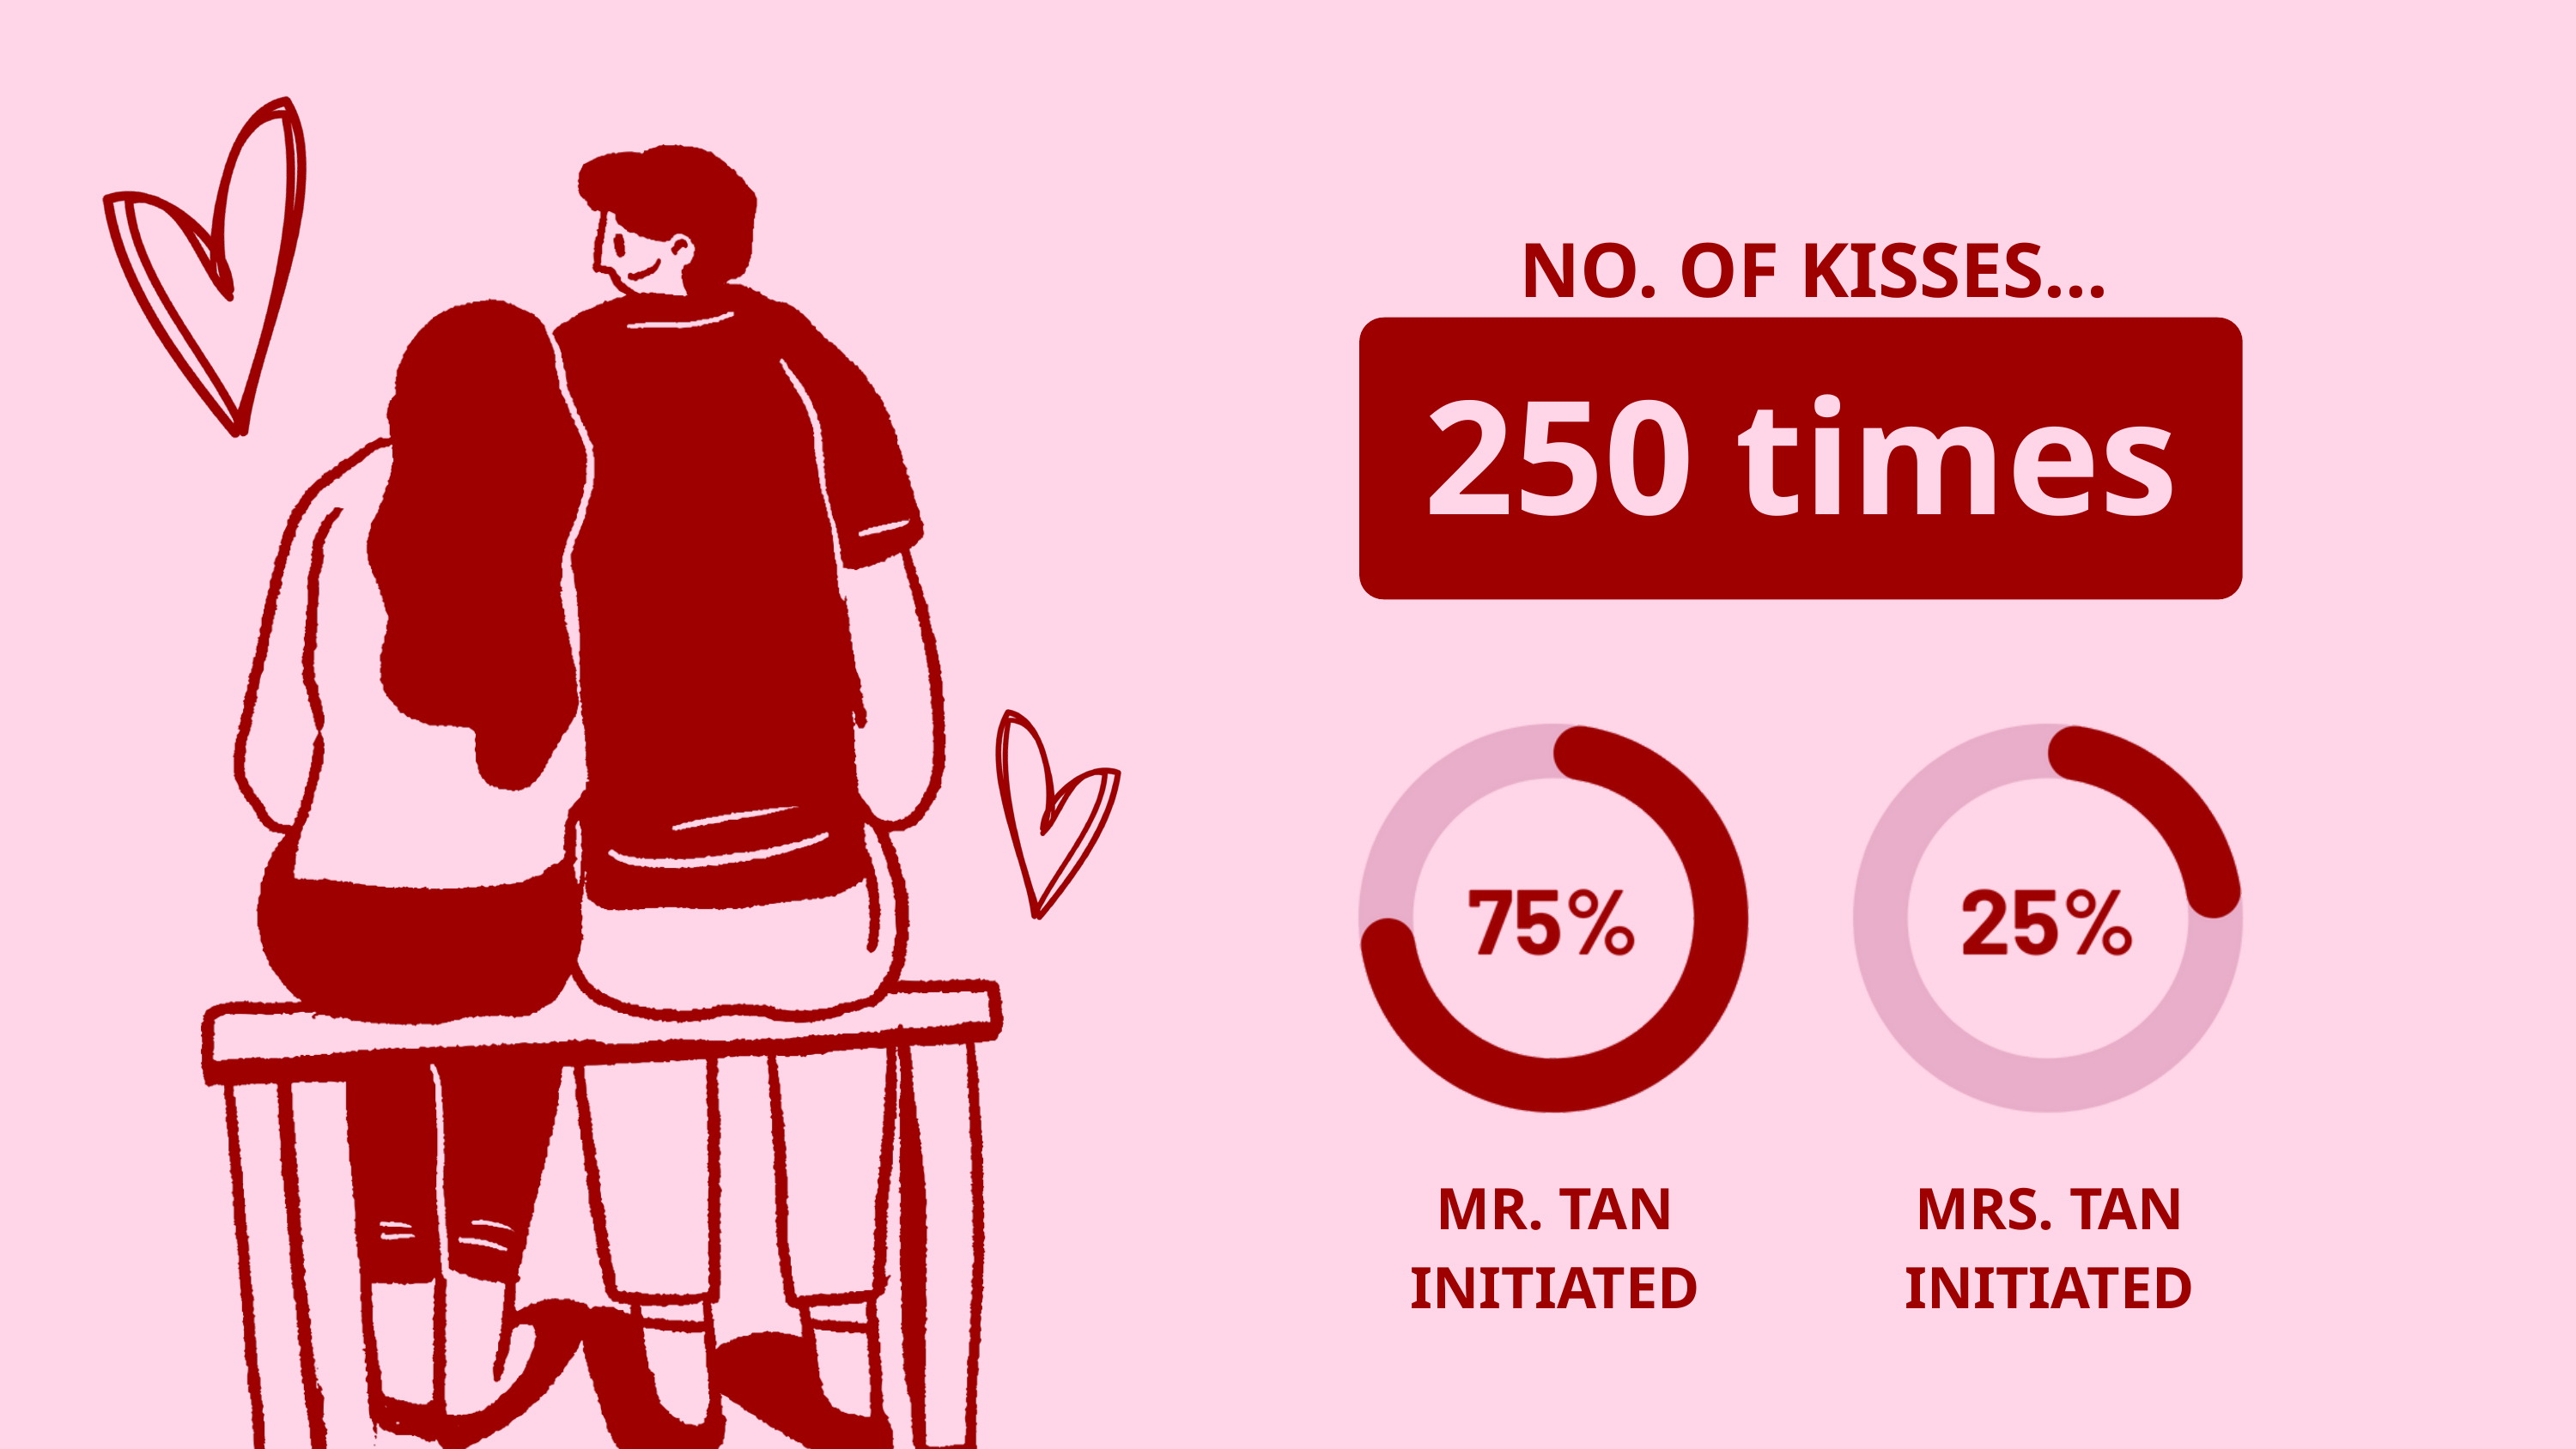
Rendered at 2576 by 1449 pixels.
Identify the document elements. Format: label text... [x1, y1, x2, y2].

picture [1320, 685, 1788, 1153]
picture [1814, 685, 2282, 1153]
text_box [1358, 302, 2243, 600]
text_box MR. TAN INITIATED [1382, 1161, 1729, 1320]
text_box NO. OF KISSES... [1254, 209, 2375, 312]
text_box MRS. TAN INITIATED [1876, 1161, 2224, 1320]
picture [46, 59, 1156, 1449]
